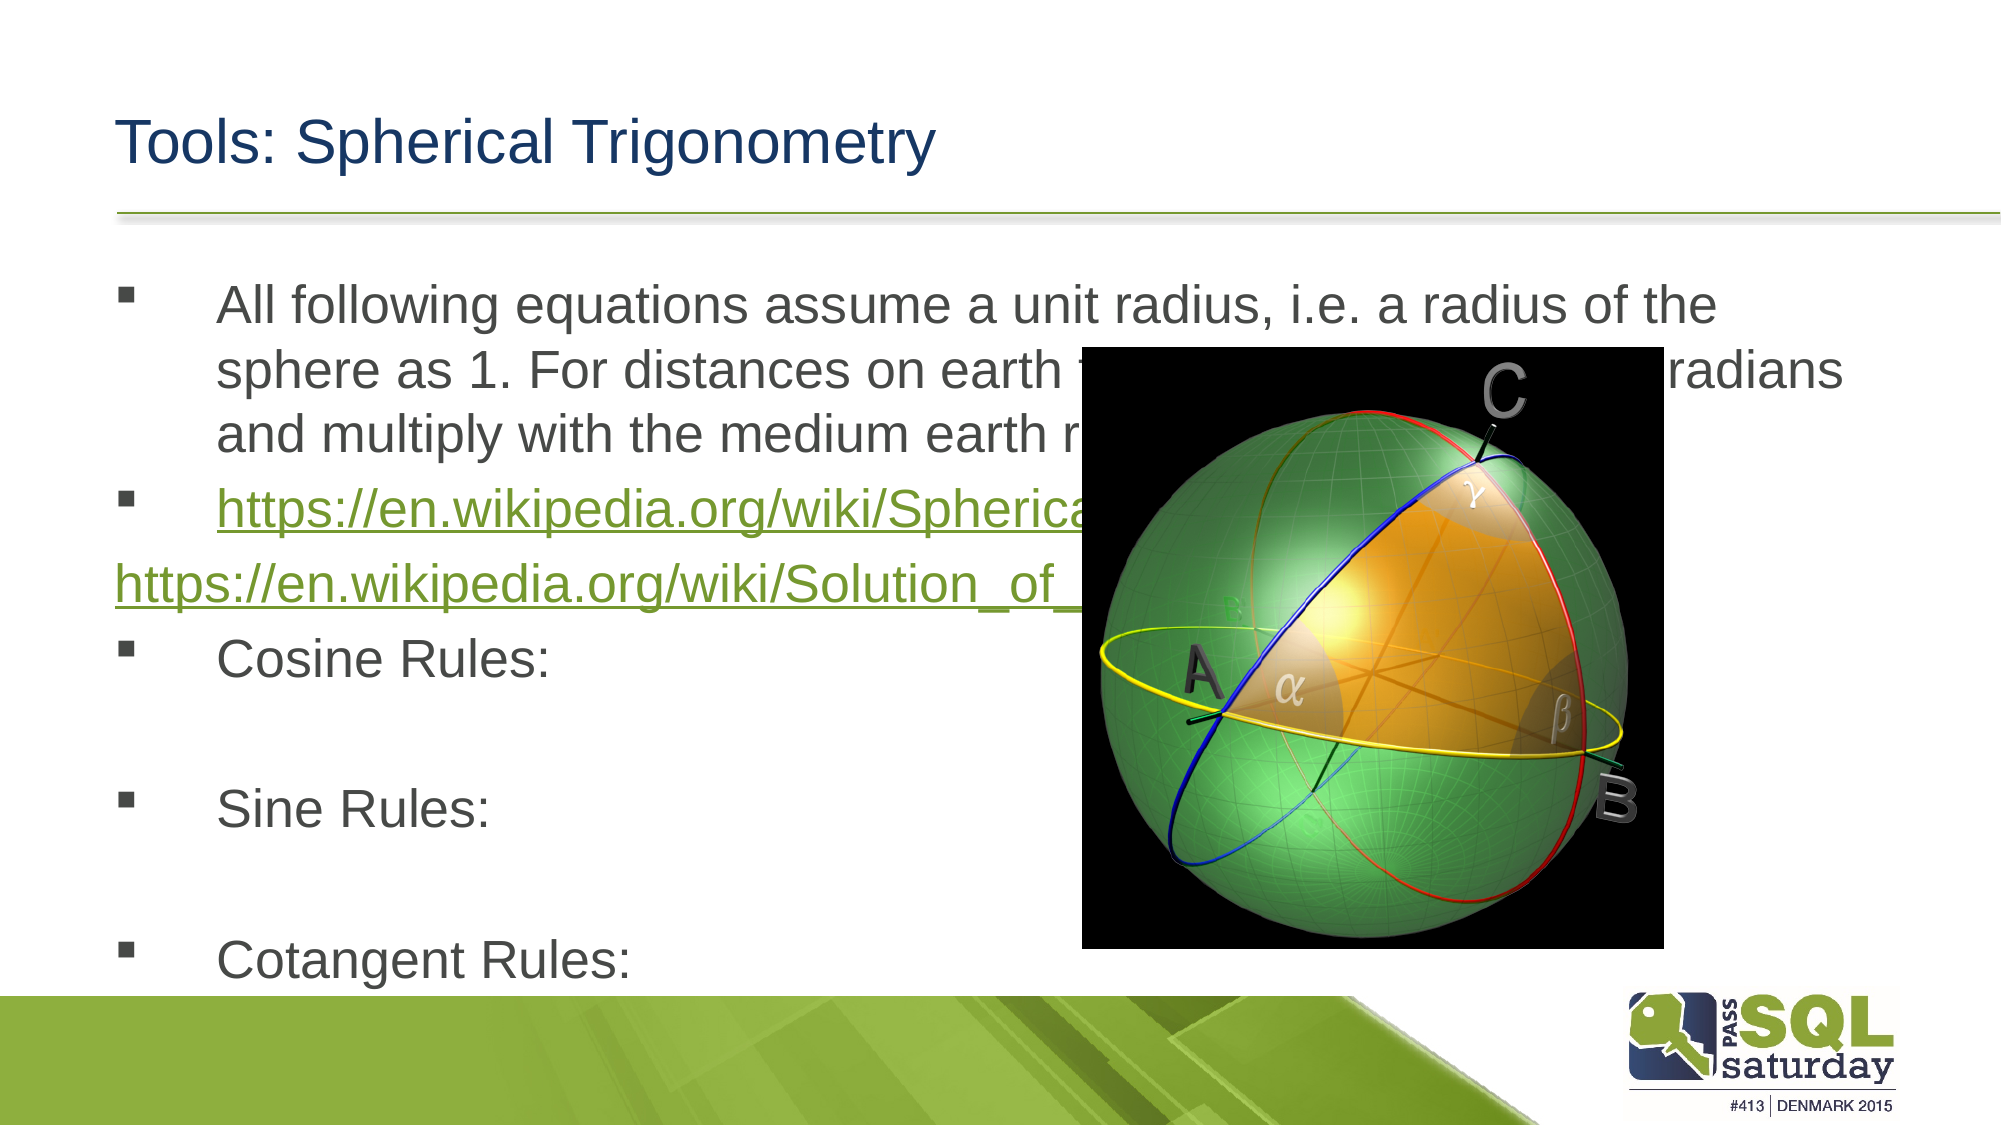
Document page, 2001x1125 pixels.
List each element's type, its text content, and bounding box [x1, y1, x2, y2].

picture [1082, 346, 1664, 950]
picture [0, 986, 1977, 1125]
title Tools: Spherical Trigonometry [99, 45, 1900, 233]
